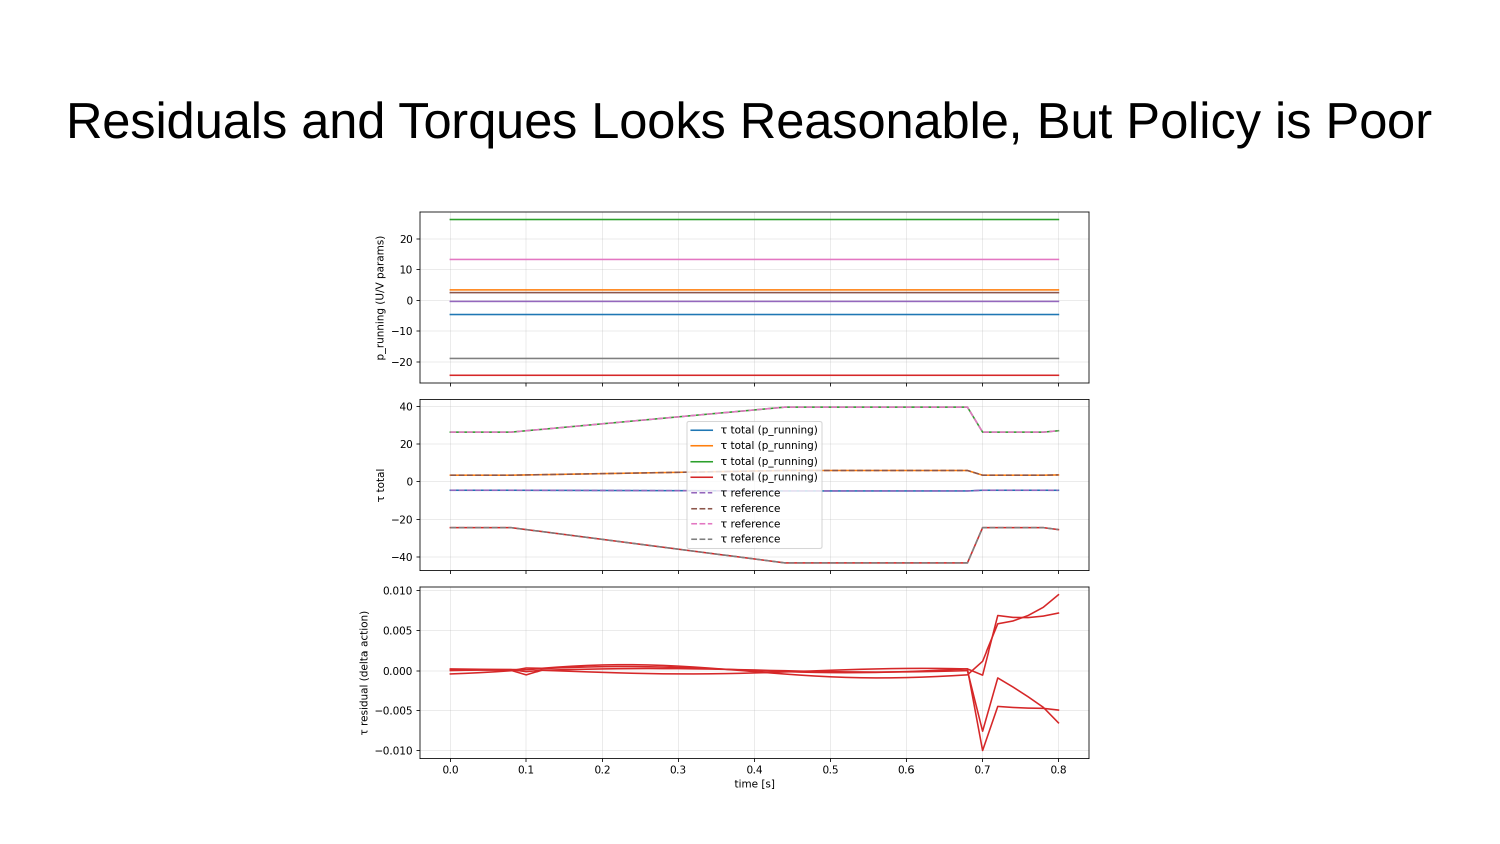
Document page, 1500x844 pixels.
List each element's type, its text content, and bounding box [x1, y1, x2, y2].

picture [347, 200, 1100, 802]
title Residuals and Torques Looks Reasonable, But Policy is Poor [51, 72, 1449, 167]
